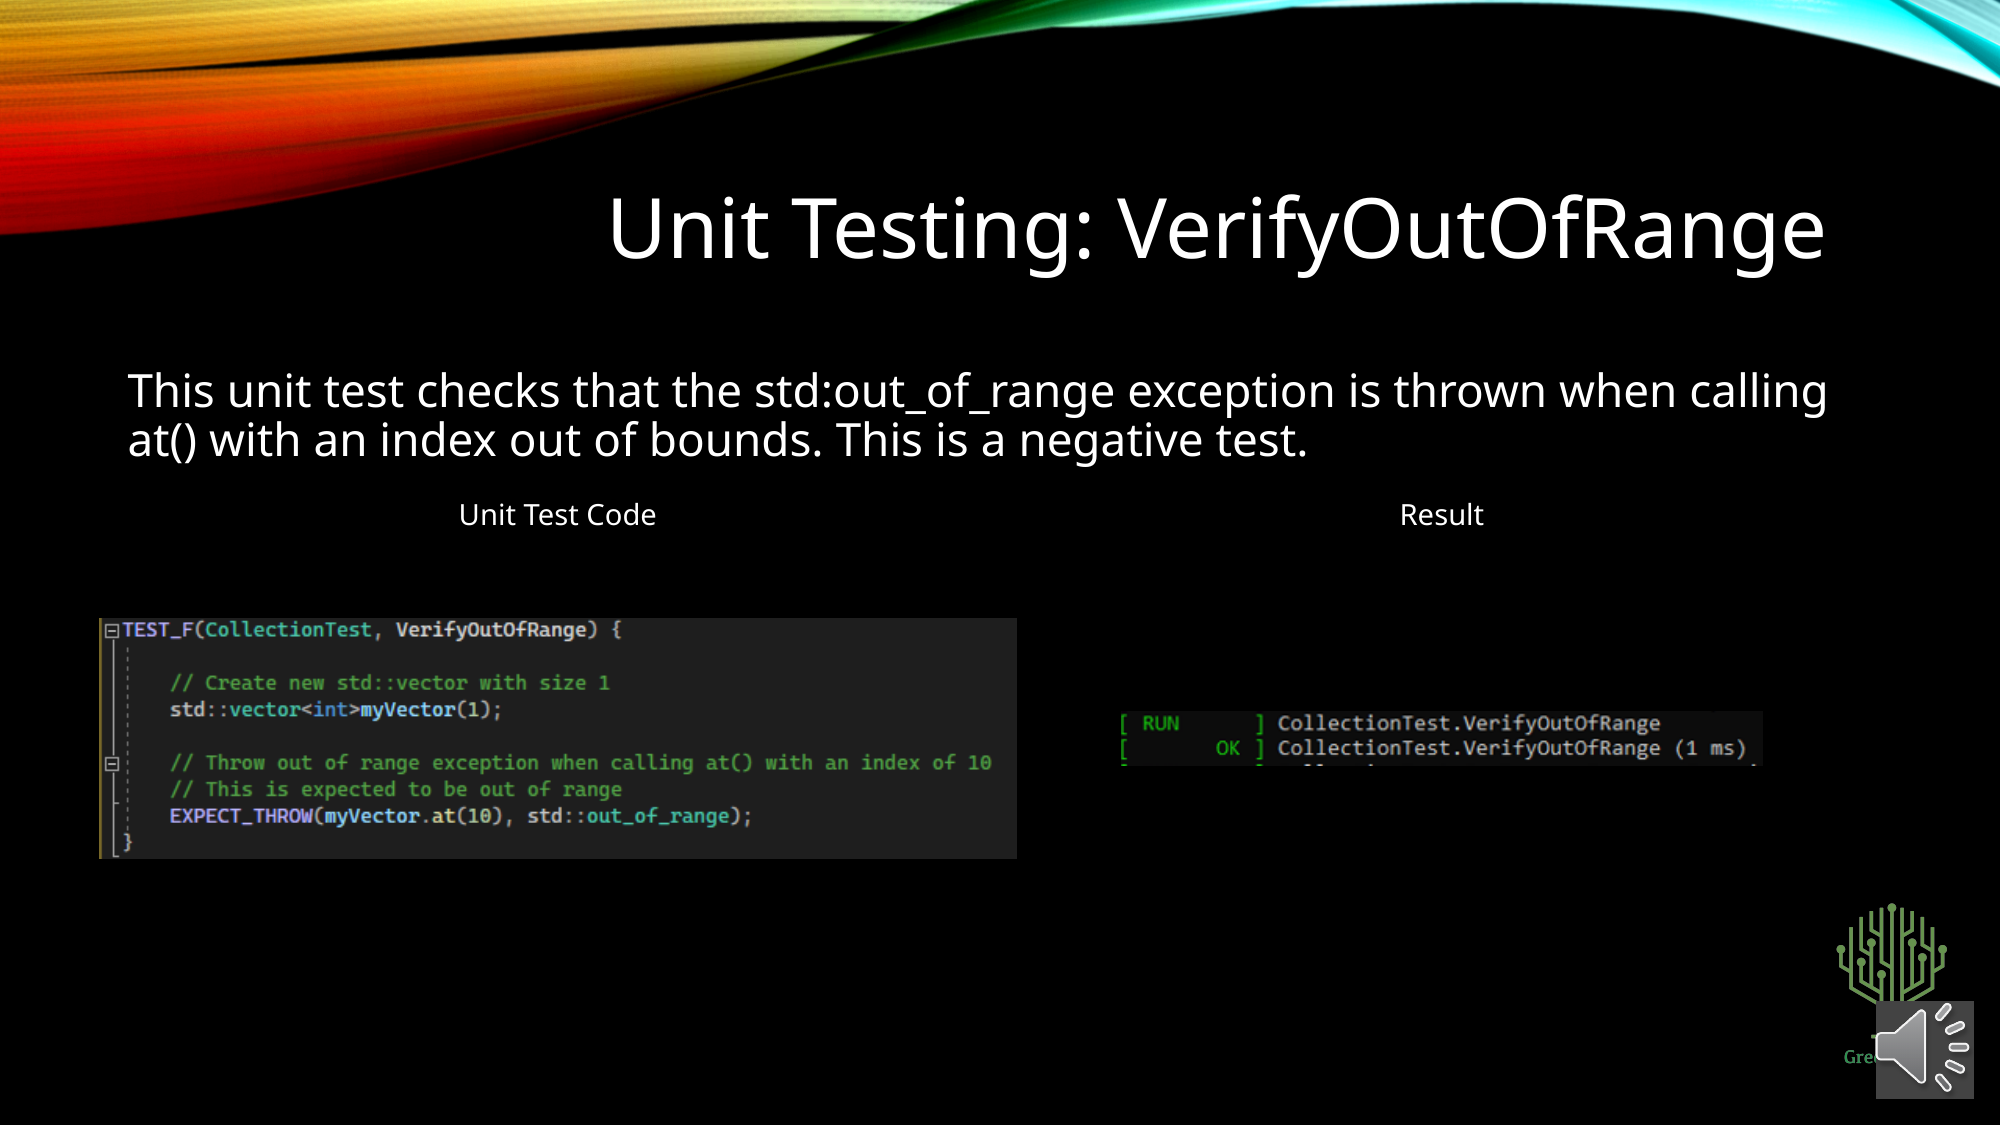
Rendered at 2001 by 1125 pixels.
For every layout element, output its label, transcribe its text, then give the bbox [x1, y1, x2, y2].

picture [0, 0, 2000, 237]
text_box Unit Test Code [115, 492, 999, 604]
title Unit Testing: VerifyOutOfRange [135, 125, 1888, 338]
picture [1817, 892, 1976, 1101]
list This unit test checks that the std:out_of_range exception is thrown when calling at() with an index out of bounds. This is a negative test. [112, 360, 1888, 471]
picture [99, 618, 1017, 860]
picture [1121, 710, 1763, 767]
text_box Result [999, 492, 1884, 604]
